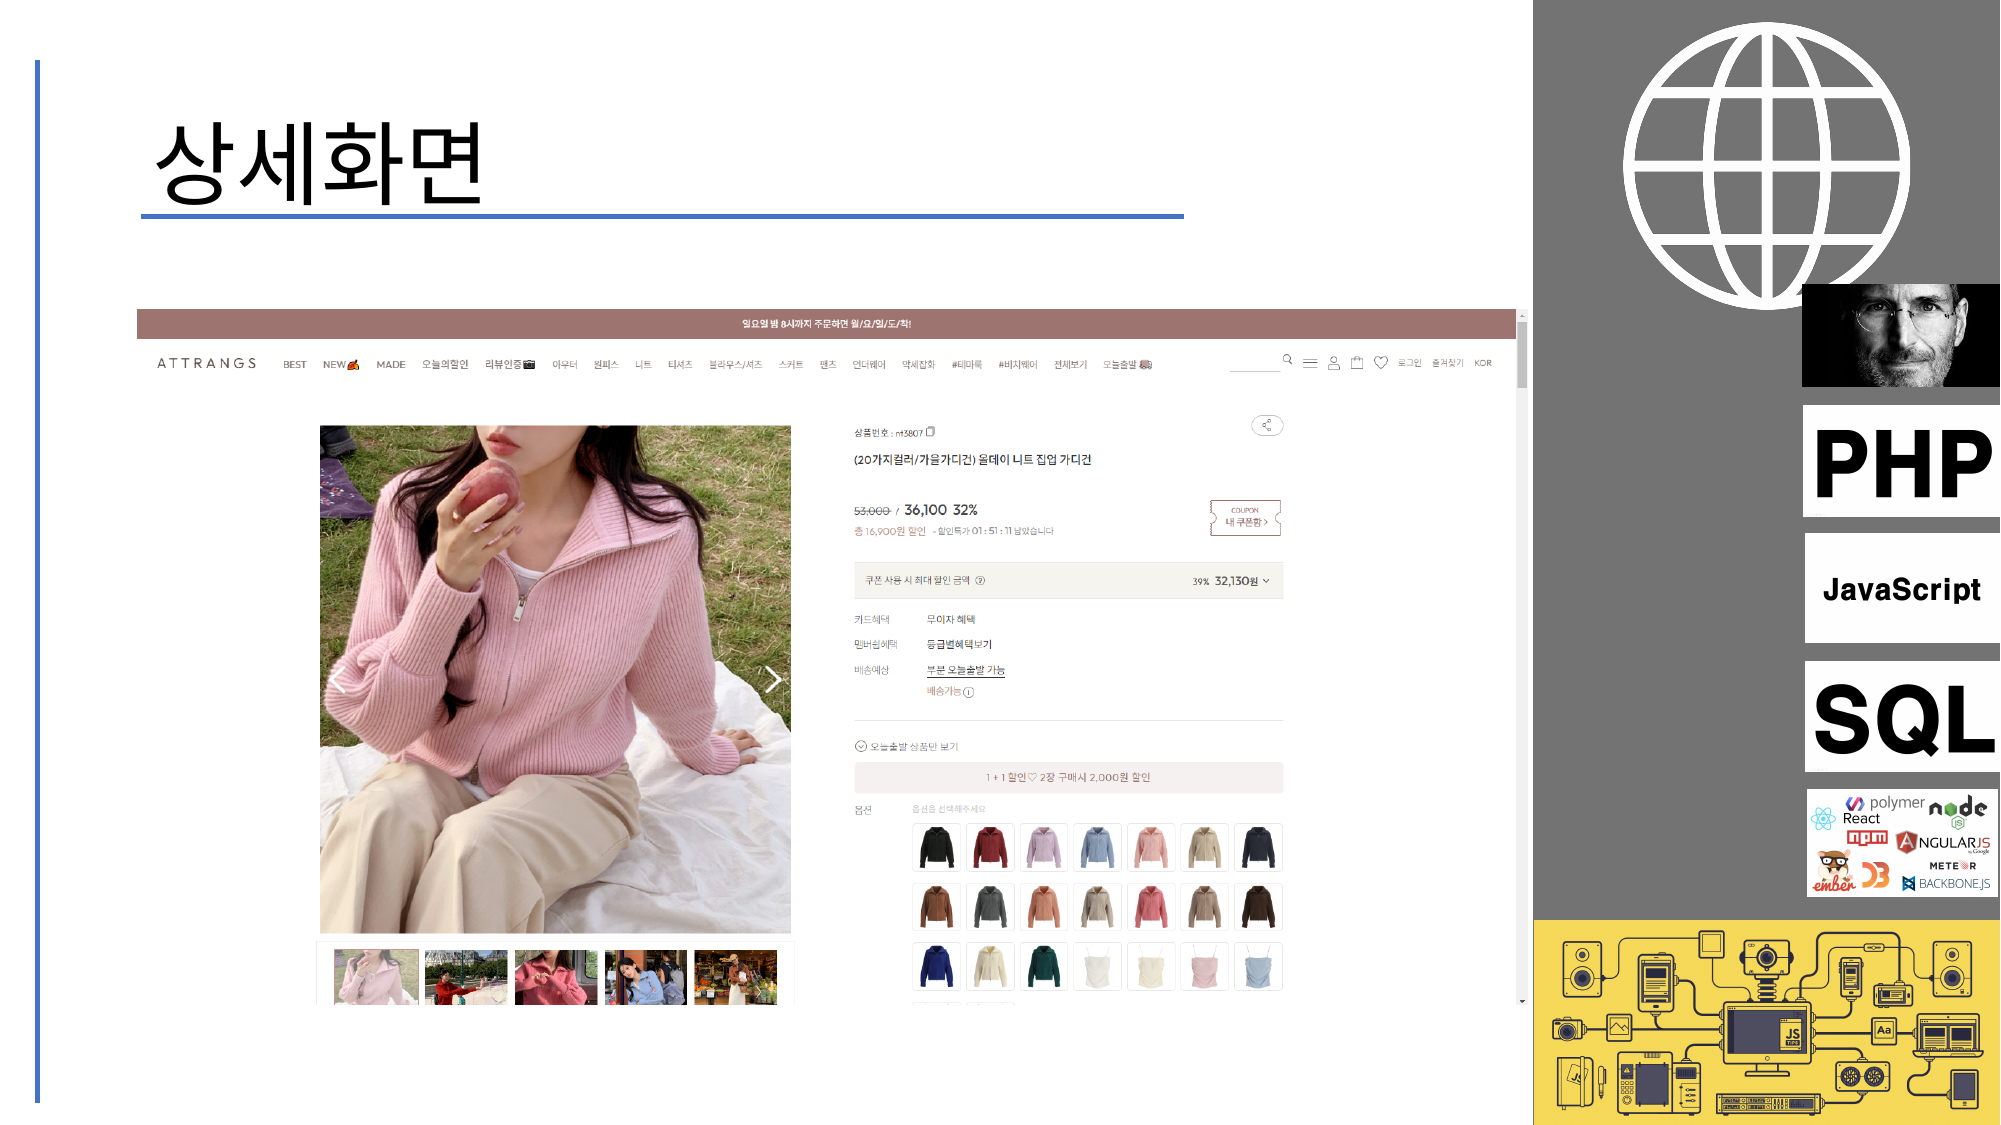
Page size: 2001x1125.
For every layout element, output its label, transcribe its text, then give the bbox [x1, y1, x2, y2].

picture [1805, 533, 2000, 643]
picture [1623, 22, 2000, 387]
picture [1805, 661, 2001, 772]
title 상세화면 [137, 59, 1863, 278]
picture [1803, 405, 2000, 517]
picture [1807, 789, 1998, 897]
picture [1534, 920, 2000, 1125]
picture [137, 309, 1529, 1005]
